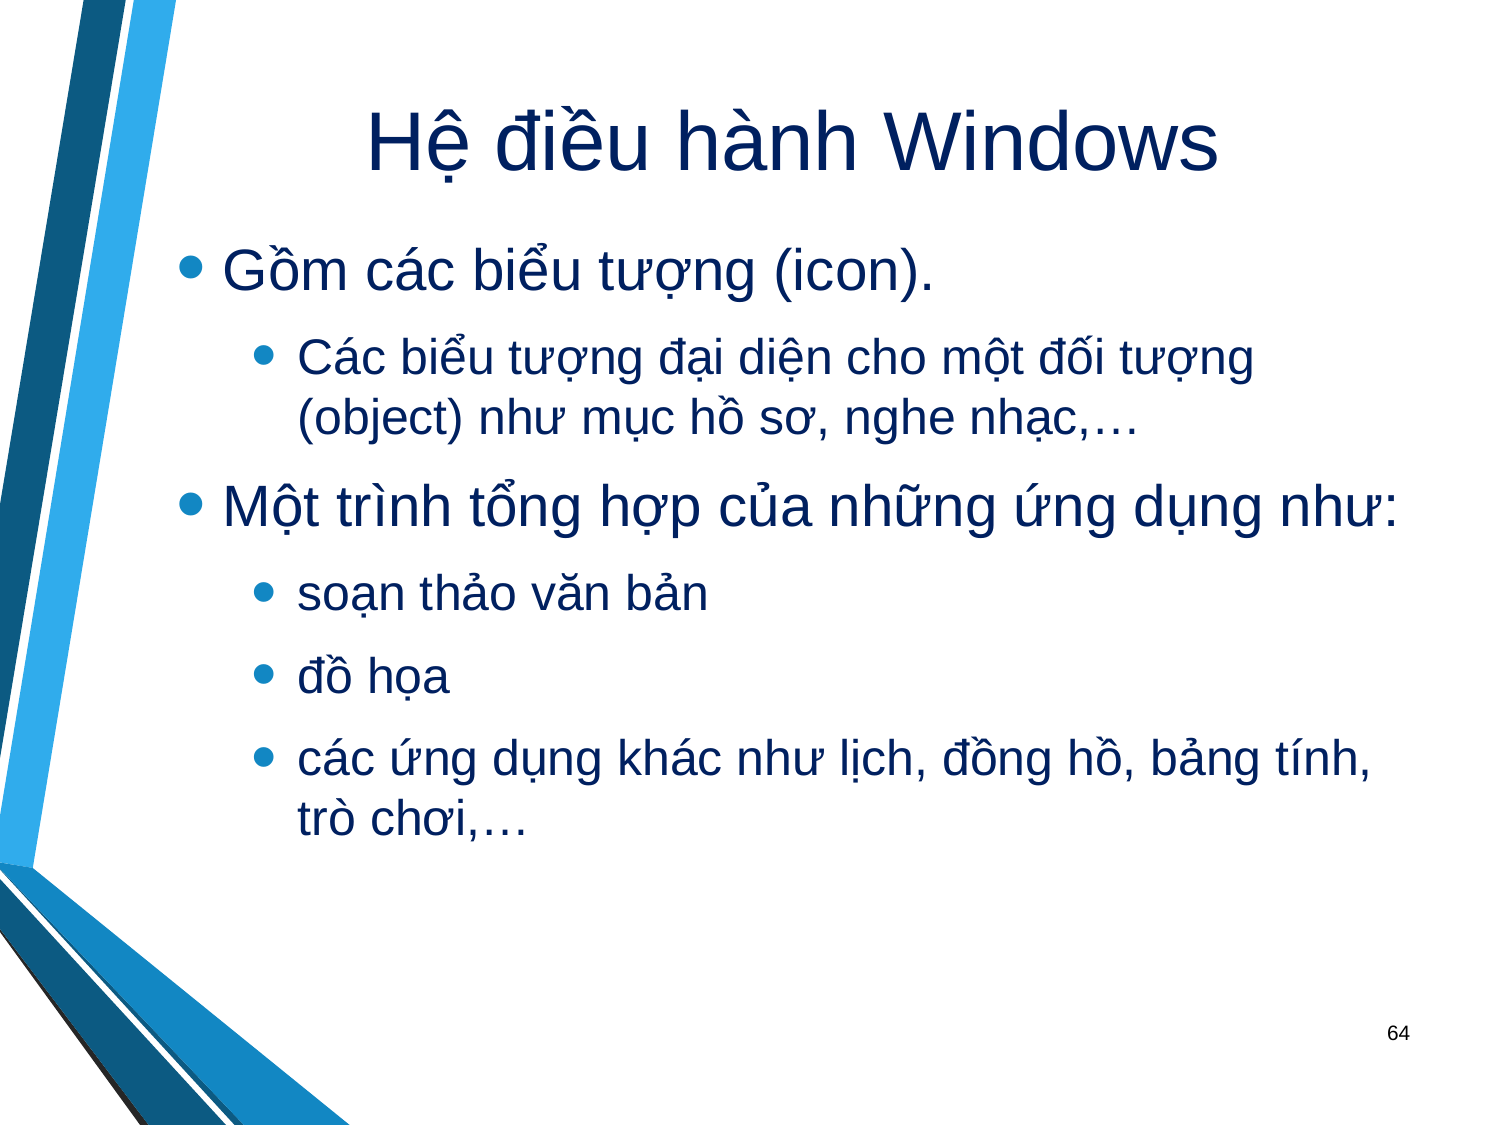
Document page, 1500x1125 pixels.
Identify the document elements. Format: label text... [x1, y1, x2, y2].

slide_number 64 [1354, 1001, 1425, 1062]
list Gồm các biểu tượng (icon). Các biểu tượng đại diện cho một đối tượng (object) như mục hồ sơ, nghe nhạc,… Một trình tổng hợp của những ứng dụng như: soạn thảo văn bản đồ họa các ứng dụng khác như lịch, đồng hồ, bảng tính, trò chơi,… [161, 224, 1425, 985]
title Hệ điều hành Windows [161, 75, 1425, 200]
